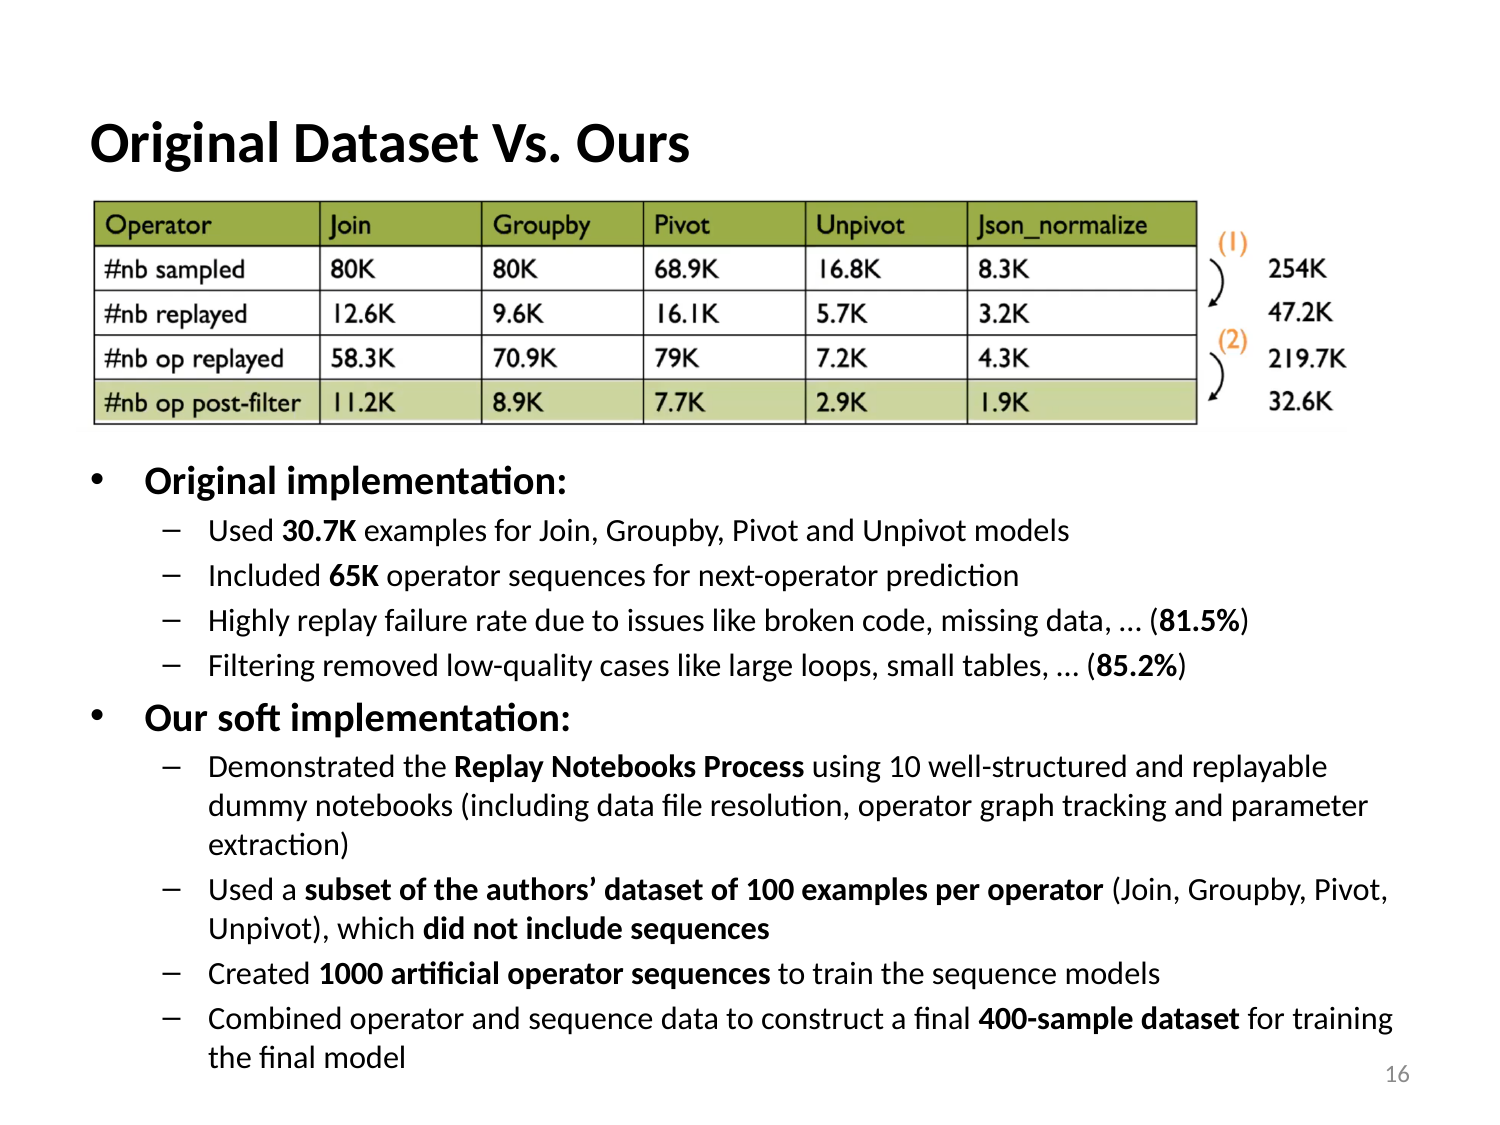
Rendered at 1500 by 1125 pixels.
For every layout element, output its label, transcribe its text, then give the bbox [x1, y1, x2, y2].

list Original implementation: Used 30.7K examples for Join, Groupby, Pivot and Unpivot models Included 65K operator sequences for next-operator prediction Highly replay failure rate due to issues like broken code, missing data, … (81.5%) Filtering removed low-quality cases like large loops, small tables, … (85.2%) Our soft implementation: Demonstrated the Replay Notebooks Process using 10 well-structured and replayable dummy notebooks (including data file resolution, operator graph tracking and parameter extraction) Used a subset of the authors’ dataset of 100 examples per operator (Join, Groupby, Pivot, Unpivot), which did not include sequences Created 1000 artificial operator sequences to train the sequence models Combined operator and sequence data to construct a final 400-sample dataset for training the final model [75, 219, 1425, 1083]
picture [76, 184, 1347, 432]
title Original Dataset Vs. Ours [75, 45, 1425, 219]
slide_number 16 [1074, 1042, 1425, 1103]
